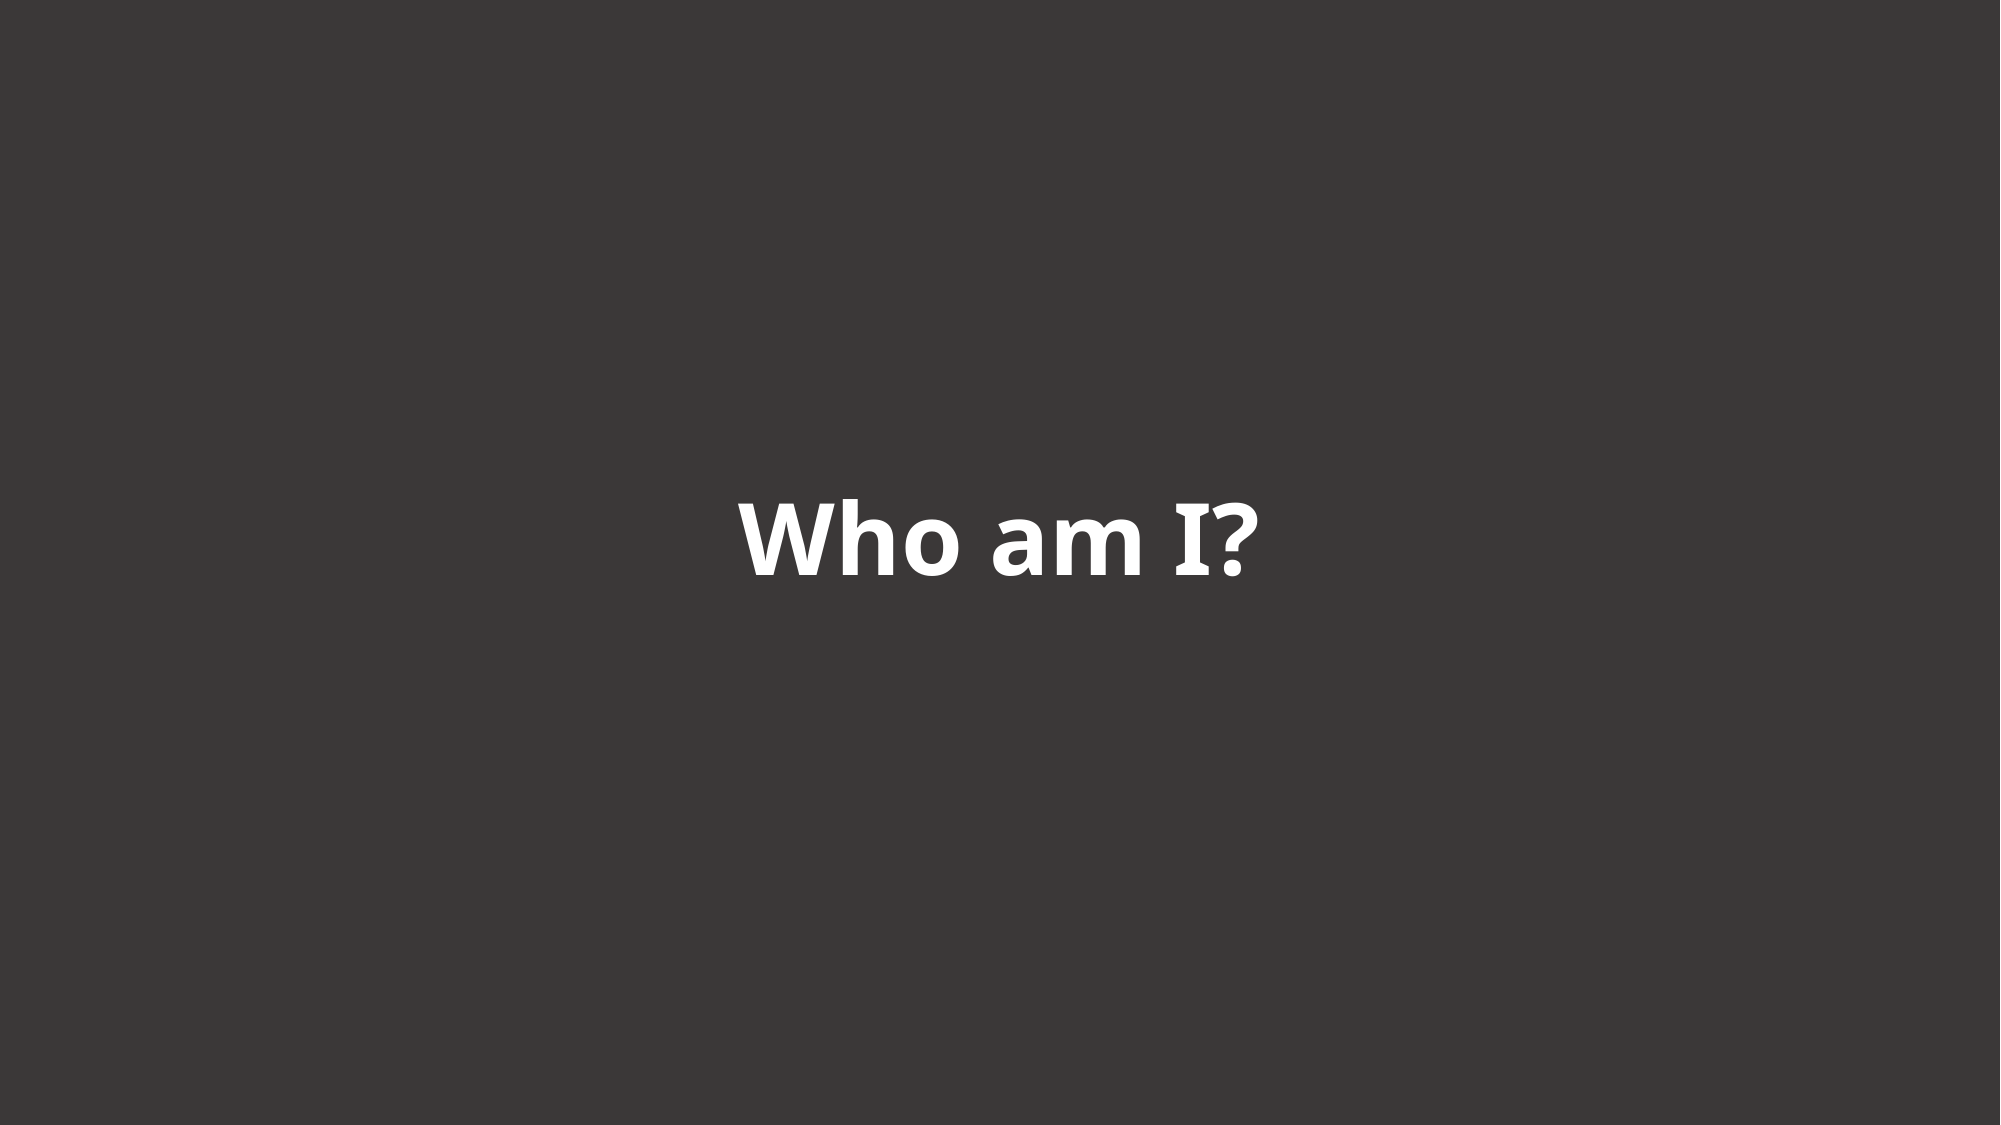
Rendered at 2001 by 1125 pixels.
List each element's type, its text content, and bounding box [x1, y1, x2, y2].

text_box Who am I? [656, 475, 1344, 596]
